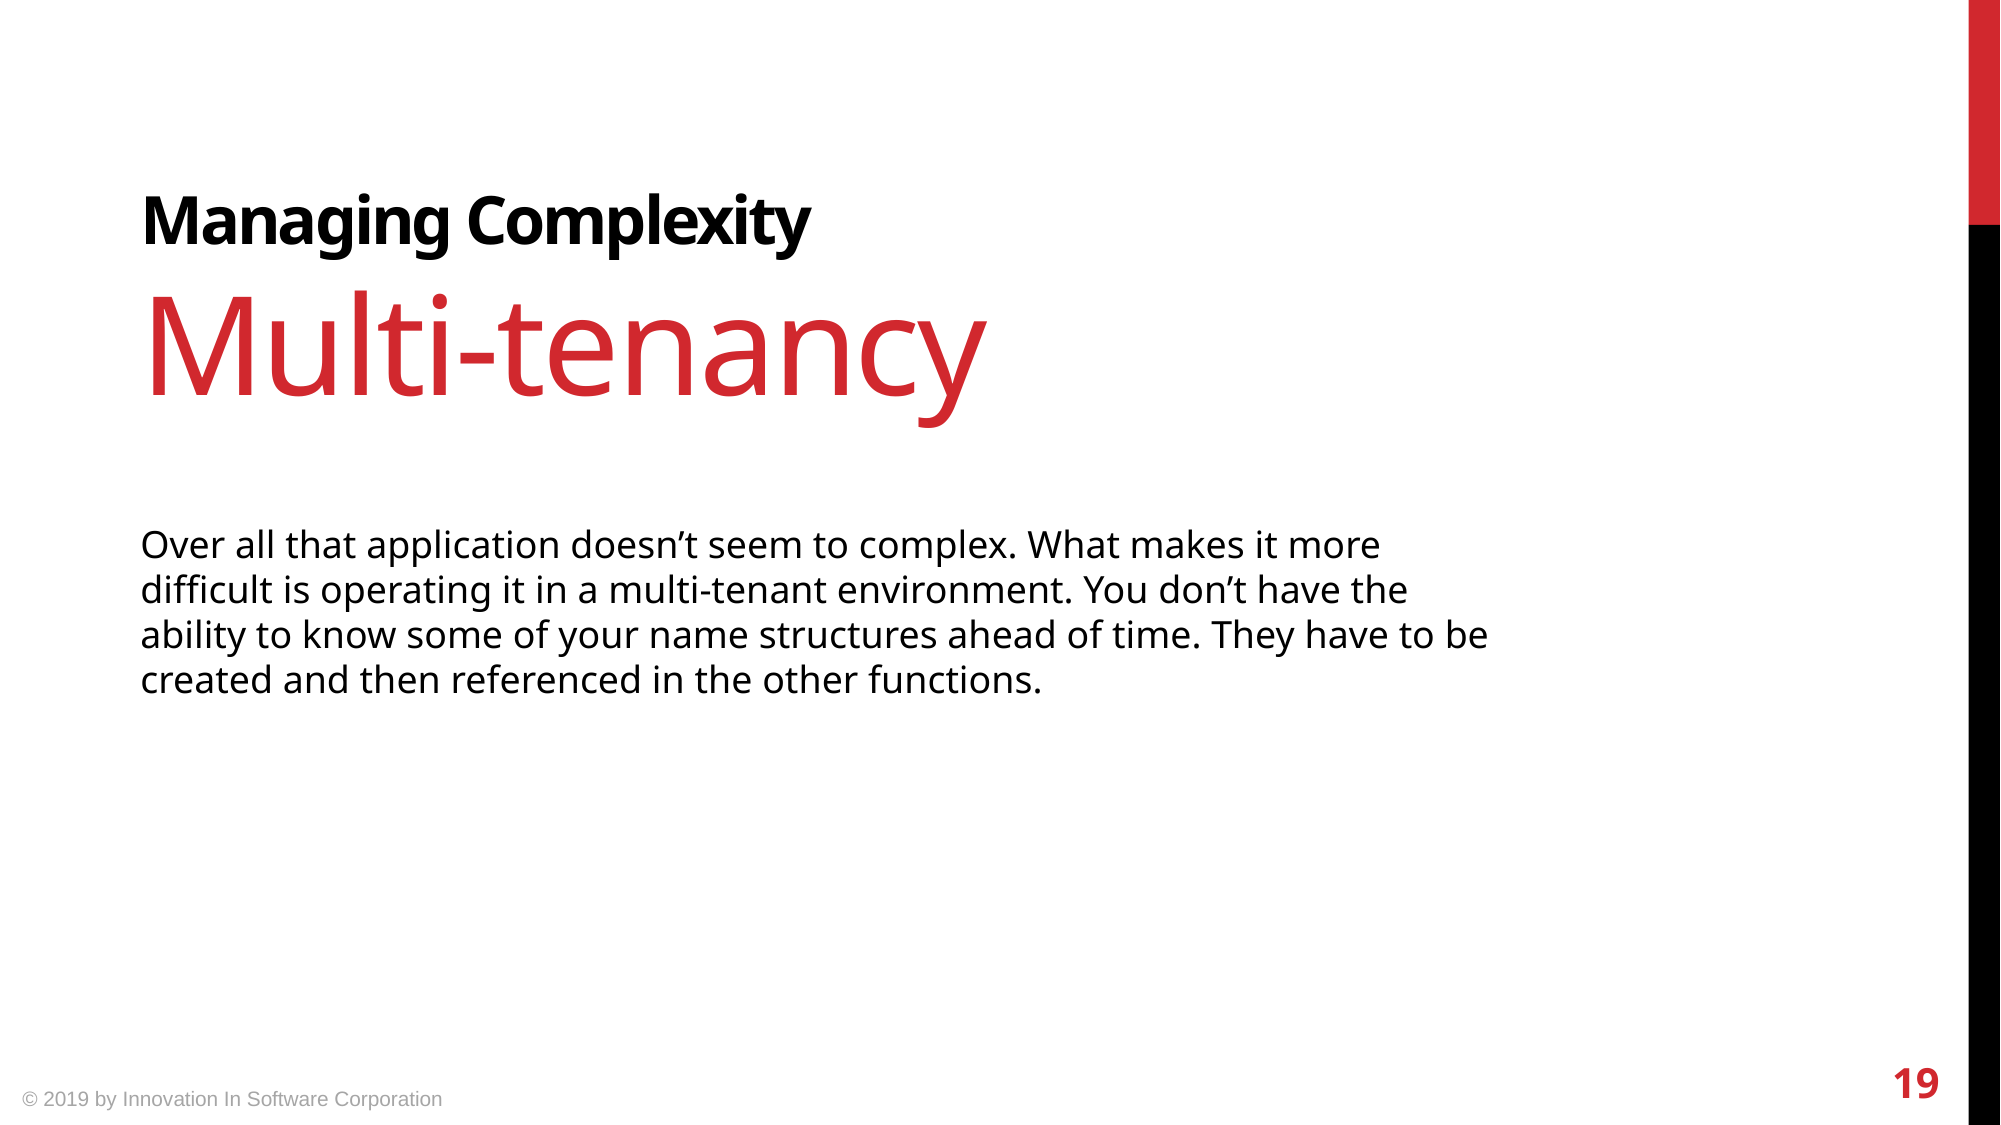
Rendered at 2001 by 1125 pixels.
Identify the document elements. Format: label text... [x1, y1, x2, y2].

list Over all that application doesn’t seem to complex. What makes it more difficult is operating it in a multi-tenant environment. You don’t have the ability to know some of your name structures ahead of time. They have to be created and then referenced in the other functions. [125, 513, 1530, 996]
slide_number 19 [1739, 1045, 1956, 1125]
title Managing Complexity Multi-tenancy [125, 133, 1617, 431]
footer © 2019 by Innovation In Software Corporation [7, 1078, 758, 1125]
